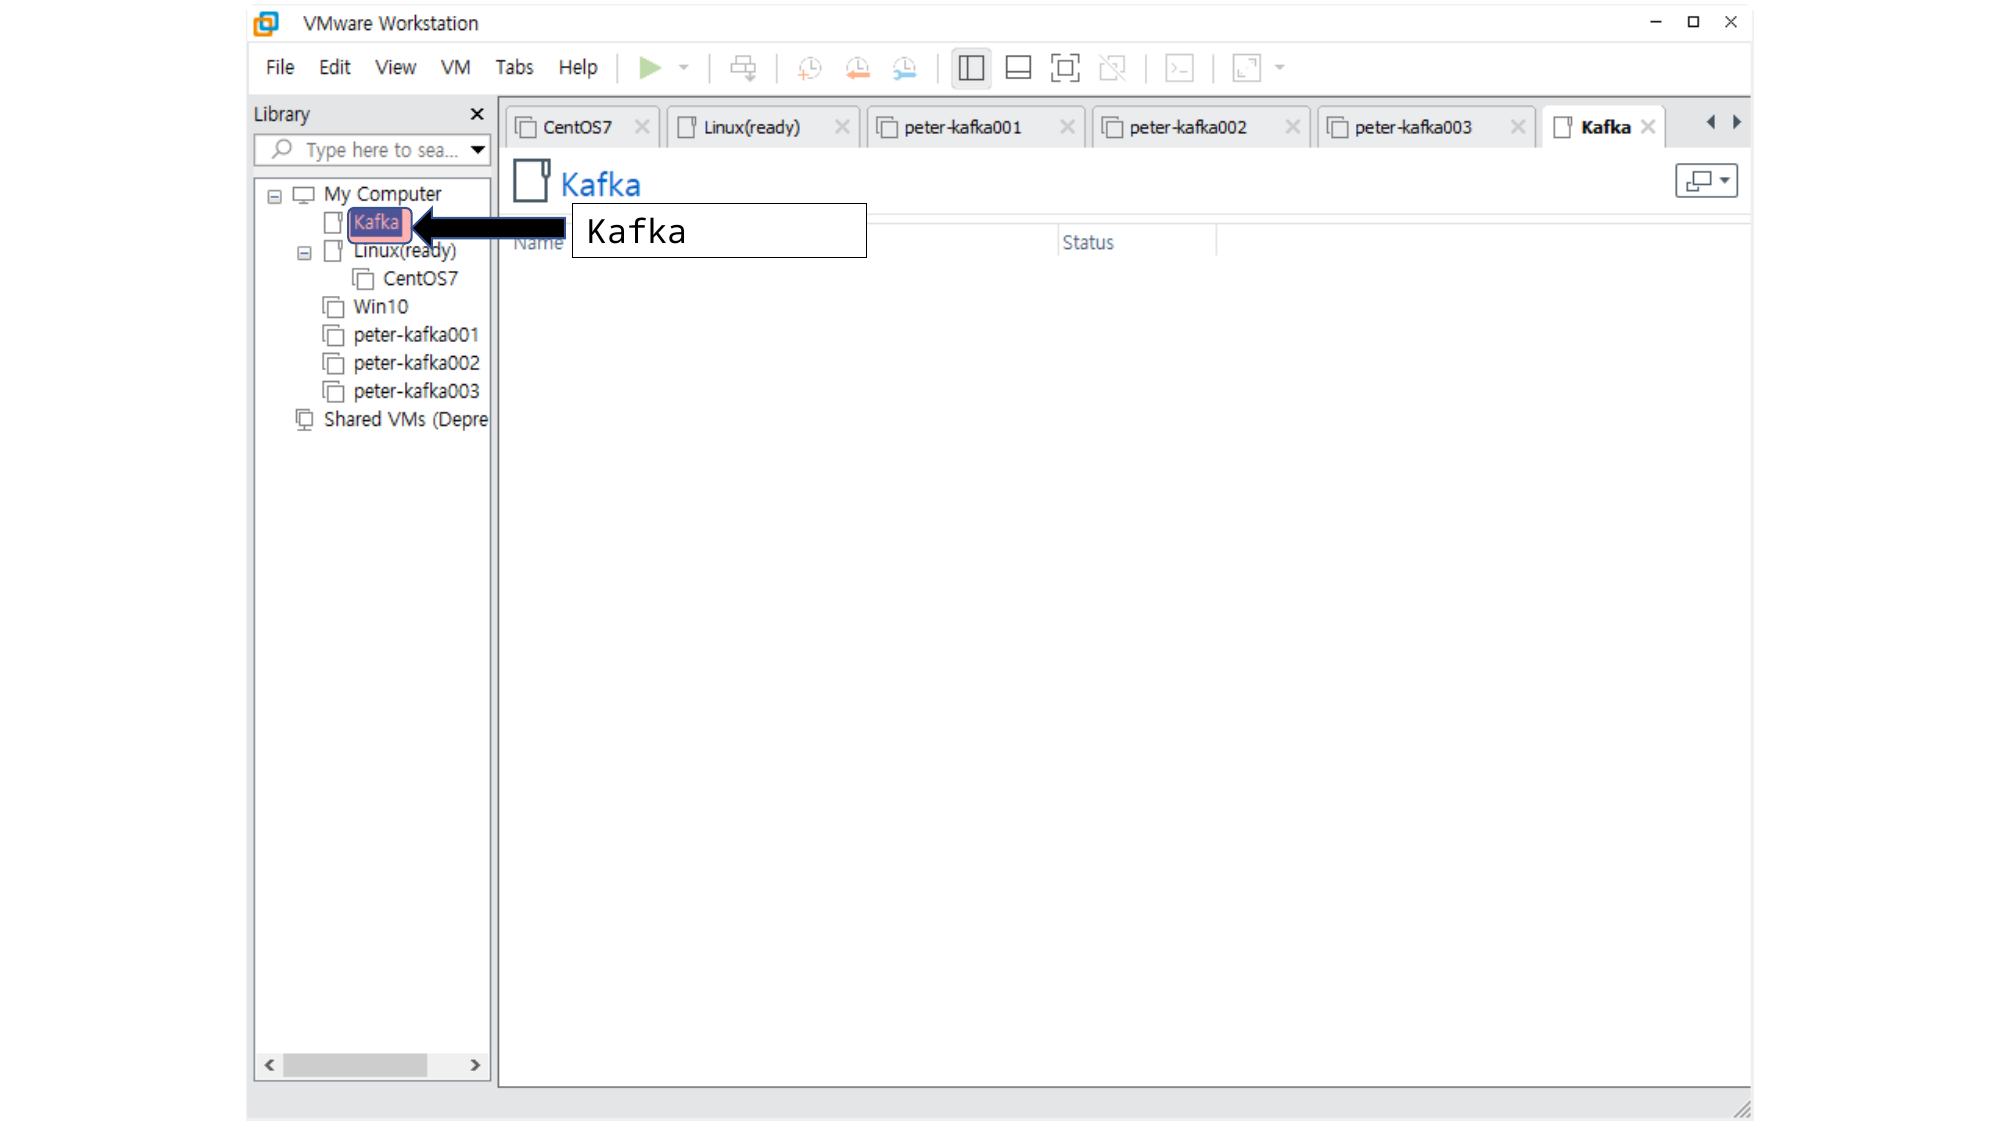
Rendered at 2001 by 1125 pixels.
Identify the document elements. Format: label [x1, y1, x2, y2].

picture [246, 4, 1754, 1121]
